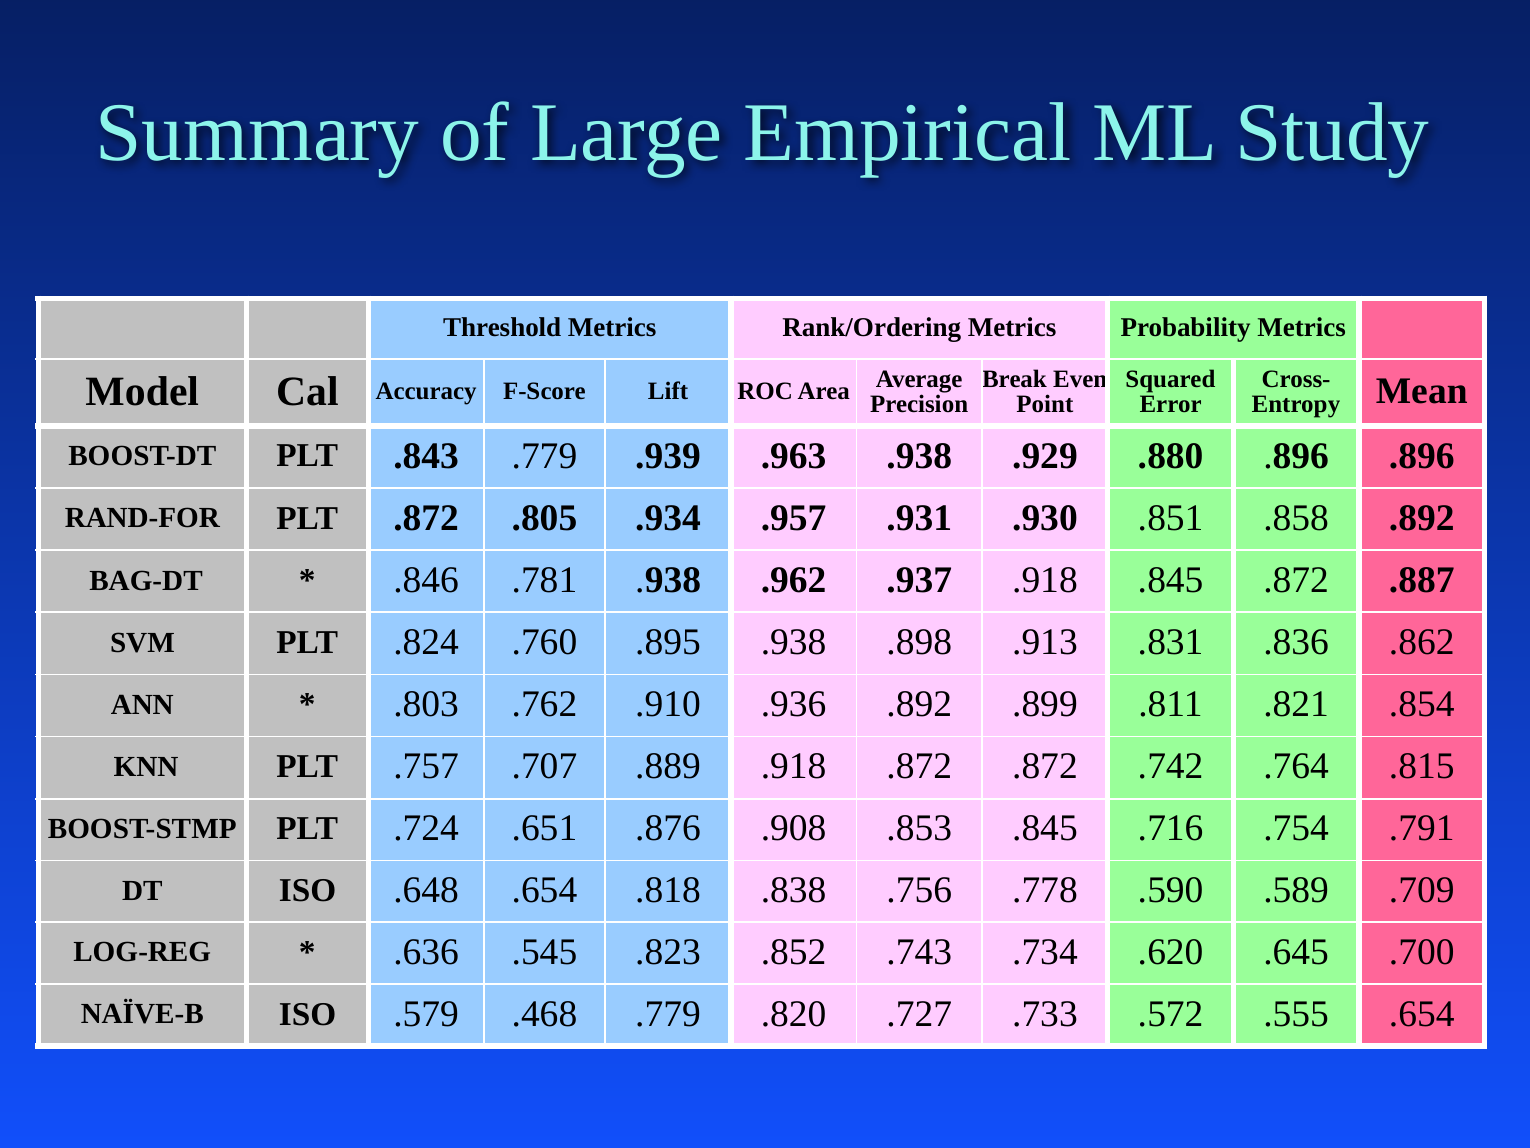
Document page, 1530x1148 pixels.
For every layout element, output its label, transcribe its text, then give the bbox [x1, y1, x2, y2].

table_header [249, 301, 366, 358]
table_cell .805 [485, 489, 604, 549]
table_cell .858 [1236, 489, 1356, 549]
table_cell * [249, 923, 366, 983]
table_cell Cal [249, 360, 366, 423]
table_cell .930 [983, 489, 1105, 549]
table_cell .872 [371, 489, 483, 549]
table_cell .887 [1362, 551, 1482, 611]
table_cell .636 [371, 923, 483, 983]
table_cell .937 [857, 551, 981, 611]
table_cell .811 [1110, 675, 1231, 736]
table_cell .892 [857, 675, 981, 736]
table_cell Break Even Point [983, 360, 1105, 423]
table_cell .939 [606, 429, 728, 487]
table_cell .831 [1110, 613, 1231, 674]
table_cell .845 [983, 800, 1105, 860]
table_cell .724 [371, 800, 483, 860]
table_cell .757 [371, 737, 483, 798]
table_cell .620 [1110, 923, 1231, 983]
table_cell .545 [485, 923, 604, 983]
table_cell RAND-FOR [41, 489, 244, 549]
table_cell NAÏVE-B [41, 985, 244, 1043]
table_cell .572 [1110, 985, 1231, 1043]
table_cell .803 [371, 675, 483, 736]
title Summary of Large Empirical ML Study [37, 50, 1490, 205]
table_cell LOG-REG [41, 923, 244, 983]
table_cell ANN [41, 675, 244, 736]
table_cell ROC Area [734, 360, 856, 423]
table_cell .846 [371, 551, 483, 611]
table_cell .880 [1110, 429, 1231, 487]
table_cell .895 [606, 613, 728, 674]
table_cell .716 [1110, 800, 1231, 860]
table_cell .929 [983, 429, 1105, 487]
table_cell .852 [734, 923, 856, 983]
table_cell .791 [1362, 800, 1482, 860]
table_cell .876 [606, 800, 728, 860]
table_cell .957 [734, 489, 856, 549]
table_cell .579 [371, 985, 483, 1043]
table_cell .898 [857, 613, 981, 674]
table_cell * [249, 675, 366, 736]
table_cell Average Precision [857, 360, 981, 423]
table_cell Mean [1362, 360, 1482, 423]
table_cell BOOST-DT [41, 429, 244, 487]
table_cell .838 [734, 861, 856, 921]
table_cell PLT [249, 429, 366, 487]
table_cell .824 [371, 613, 483, 674]
table_cell .778 [983, 861, 1105, 921]
table_cell .821 [1236, 675, 1356, 736]
table_cell Model [41, 360, 244, 423]
table_cell .938 [734, 613, 856, 674]
table_cell * [249, 551, 366, 611]
table_cell .779 [606, 985, 728, 1043]
table_cell .892 [1362, 489, 1482, 549]
table_cell .962 [734, 551, 856, 611]
table_cell Accuracy [371, 360, 483, 423]
table_cell ISO [249, 861, 366, 921]
table_cell .590 [1110, 861, 1231, 921]
table_cell .648 [371, 861, 483, 921]
table_header Threshold Metrics [371, 301, 728, 358]
table_cell .896 [1362, 429, 1482, 487]
table_cell .899 [983, 675, 1105, 736]
table_cell .872 [1236, 551, 1356, 611]
table_cell .760 [485, 613, 604, 674]
table_cell .764 [1236, 737, 1356, 798]
table_cell .836 [1236, 613, 1356, 674]
table_cell .707 [485, 737, 604, 798]
table_cell .654 [1362, 985, 1482, 1043]
table_cell .872 [857, 737, 981, 798]
table_cell .743 [857, 923, 981, 983]
table_cell .918 [734, 737, 856, 798]
table_cell ISO [249, 985, 366, 1043]
table_cell Lift [606, 360, 728, 423]
table_cell PLT [249, 800, 366, 860]
table_cell .779 [485, 429, 604, 487]
table_cell PLT [249, 489, 366, 549]
table_cell .823 [606, 923, 728, 983]
table_cell .938 [606, 551, 728, 611]
table_cell .862 [1362, 613, 1482, 674]
table_cell .854 [1362, 675, 1482, 736]
table_cell .818 [606, 861, 728, 921]
table_cell .555 [1236, 985, 1356, 1043]
table_cell .734 [983, 923, 1105, 983]
table_cell .754 [1236, 800, 1356, 860]
table_cell .468 [485, 985, 604, 1043]
table_cell .762 [485, 675, 604, 736]
table_cell F-Score [485, 360, 604, 423]
table_cell SVM [41, 613, 244, 674]
table_cell .700 [1362, 923, 1482, 983]
table_cell .709 [1362, 861, 1482, 921]
table_cell .853 [857, 800, 981, 860]
table_cell .756 [857, 861, 981, 921]
table_cell .934 [606, 489, 728, 549]
table_cell .851 [1110, 489, 1231, 549]
table_cell .872 [983, 737, 1105, 798]
table_cell .896 [1236, 429, 1356, 487]
table_header [41, 301, 244, 358]
table_cell .910 [606, 675, 728, 736]
table_cell .913 [983, 613, 1105, 674]
table_cell .843 [371, 429, 483, 487]
table_cell .589 [1236, 861, 1356, 921]
table_cell .727 [857, 985, 981, 1043]
table_header Rank/Ordering Metrics [734, 301, 1105, 358]
table_cell .918 [983, 551, 1105, 611]
table_cell .645 [1236, 923, 1356, 983]
table_cell .908 [734, 800, 856, 860]
table_cell .963 [734, 429, 856, 487]
table_cell .936 [734, 675, 856, 736]
table_cell DT [41, 861, 244, 921]
table_cell .820 [734, 985, 856, 1043]
table_cell Squared Error [1110, 360, 1231, 423]
table_cell .733 [983, 985, 1105, 1043]
table_cell .845 [1110, 551, 1231, 611]
table_cell BOOST-STMP [41, 800, 244, 860]
table_cell .654 [485, 861, 604, 921]
table_cell .931 [857, 489, 981, 549]
table_cell .889 [606, 737, 728, 798]
table_cell PLT [249, 737, 366, 798]
table_cell .815 [1362, 737, 1482, 798]
table_cell KNN [41, 737, 244, 798]
table_cell .742 [1110, 737, 1231, 798]
table_cell Cross-Entropy [1236, 360, 1356, 423]
table_header [1362, 301, 1482, 358]
table_header Probability Metrics [1110, 301, 1356, 358]
table_cell PLT [249, 613, 366, 674]
table_cell .651 [485, 800, 604, 860]
table_cell .938 [857, 429, 981, 487]
table_cell .781 [485, 551, 604, 611]
table_cell BAG-DT [41, 551, 244, 611]
